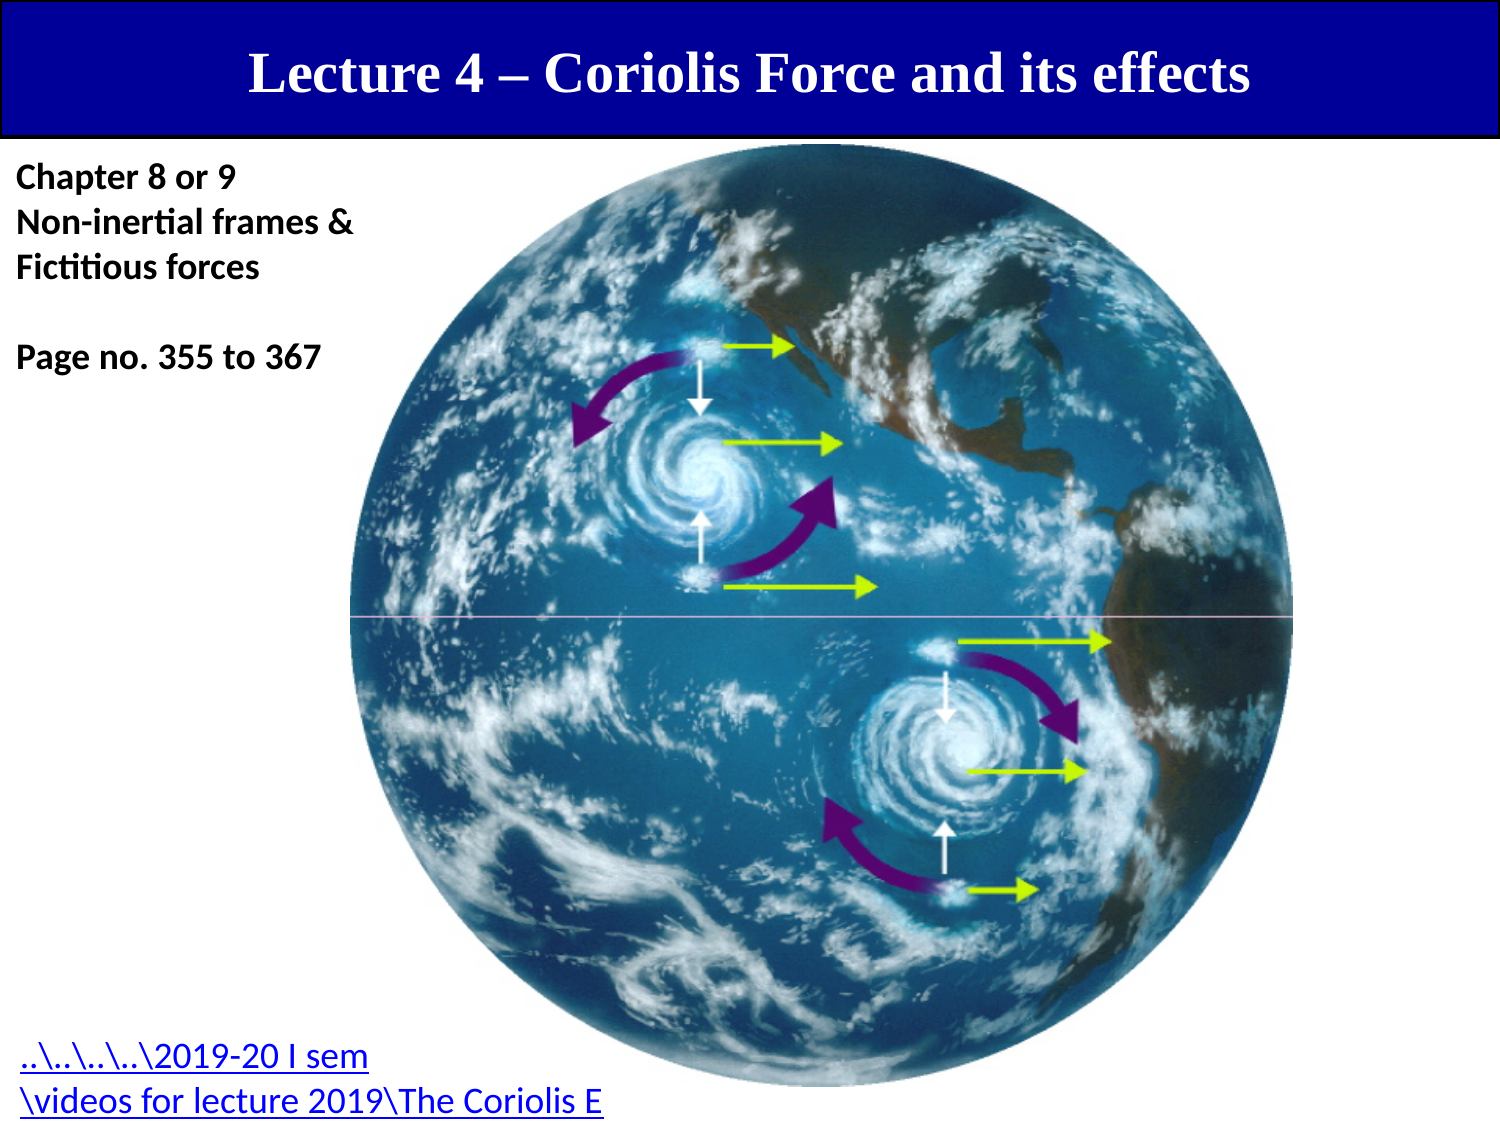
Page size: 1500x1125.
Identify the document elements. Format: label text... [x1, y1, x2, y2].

picture [349, 144, 1293, 1087]
text_box Lecture 4 – Coriolis Force and its effects [0, 0, 1500, 139]
text_box ..\..\..\..\2019-20 I sem\videos for lecture 2019\The Coriolis Effect.wmv [5, 1024, 625, 1125]
text_box Chapter 8 or 9 Non-inertial frames & Fictitious forces Page no. 355 to 367 [1, 144, 347, 430]
